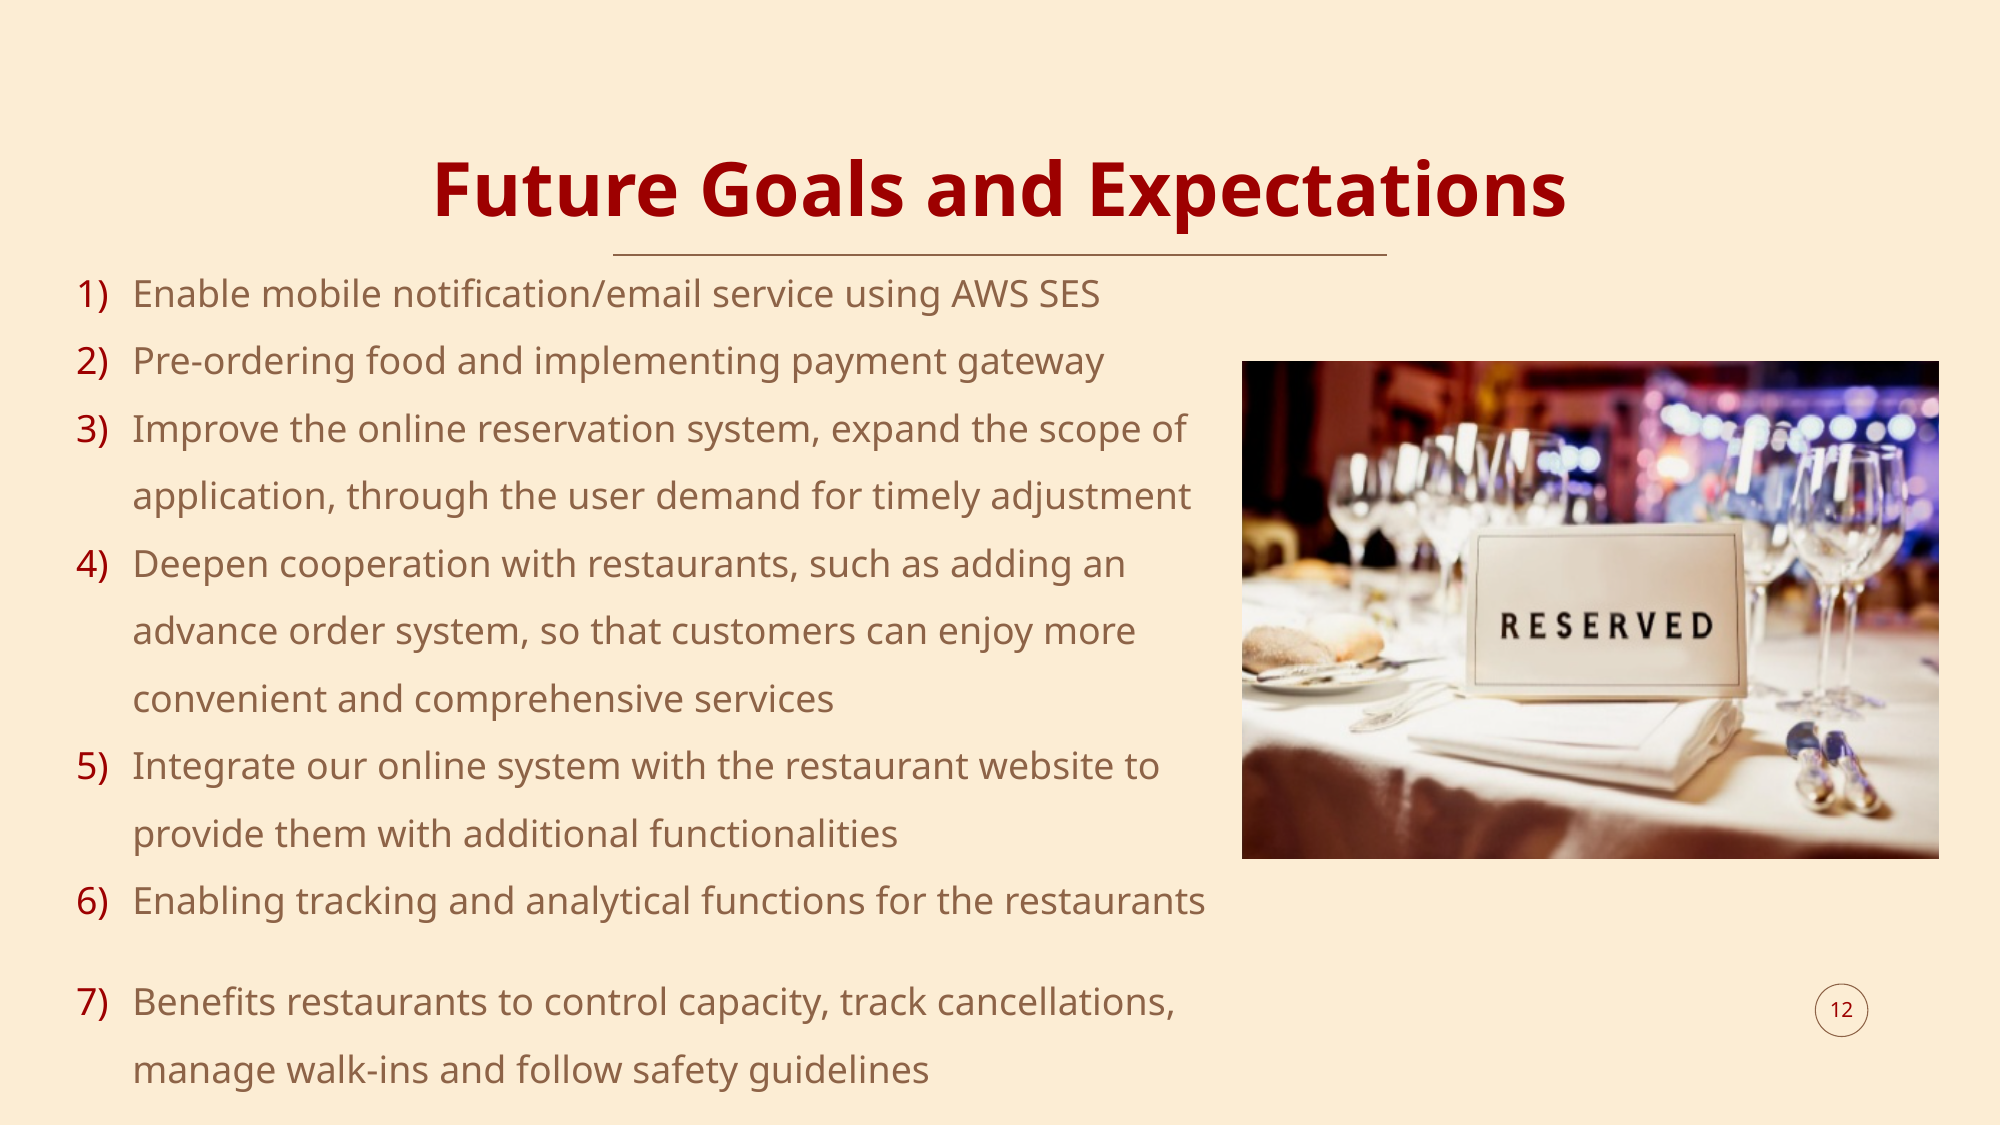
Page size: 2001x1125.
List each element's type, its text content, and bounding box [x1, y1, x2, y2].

slide_number 12 [1811, 980, 1872, 1041]
title Future Goals and Expectations [137, 124, 1863, 240]
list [1242, 361, 1939, 859]
list Enable mobile notification/email service using AWS SES Pre-ordering food and implementing payment gateway Improve the online reservation system, expand the scope of application, through the user demand for timely adjustment Deepen cooperation with restaurants, such as adding an advance order system, so that customers can enjoy more convenient and comprehensive services Integrate our online system with the restaurant website to provide them with additional functionalities Enabling tracking and analytical functions for the restaurants Benefits restaurants to control capacity, track cancellations, manage walk-ins and follow safety guidelines [61, 239, 1263, 1125]
